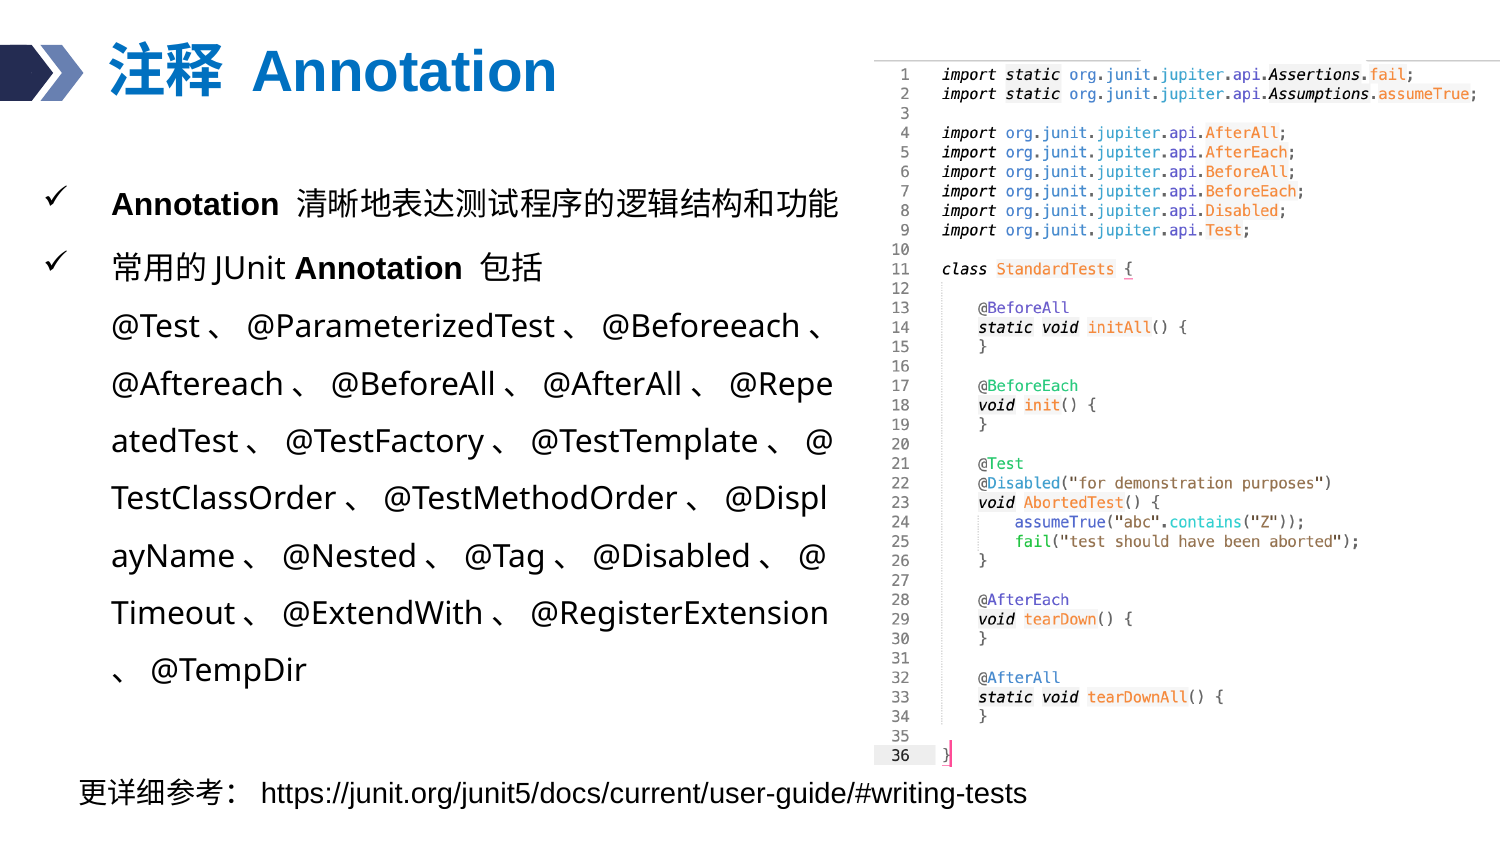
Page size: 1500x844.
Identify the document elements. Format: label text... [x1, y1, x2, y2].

title 注释 Annotation [92, 28, 1023, 118]
text_box 更详细参考：https://junit.org/junit5/docs/current/user-guide/#writing-tests [63, 766, 1052, 817]
list Annotation 清晰地表达测试程序的逻辑结构和功能 常用的JUnit Annotation 包括@Test、@ParameterizedTest、@Beforeeach、@Aftereach、@BeforeAll、@AfterAll、@RepeatedTest、@TestFactory、@TestTemplate、@TestClassOrder、@TestMethodOrder、@DisplayName、@Nested、@Tag、@Disabled、@Timeout、@ExtendWith、@RegisterExtension、@TempDir [26, 156, 856, 737]
picture [874, 60, 1500, 767]
